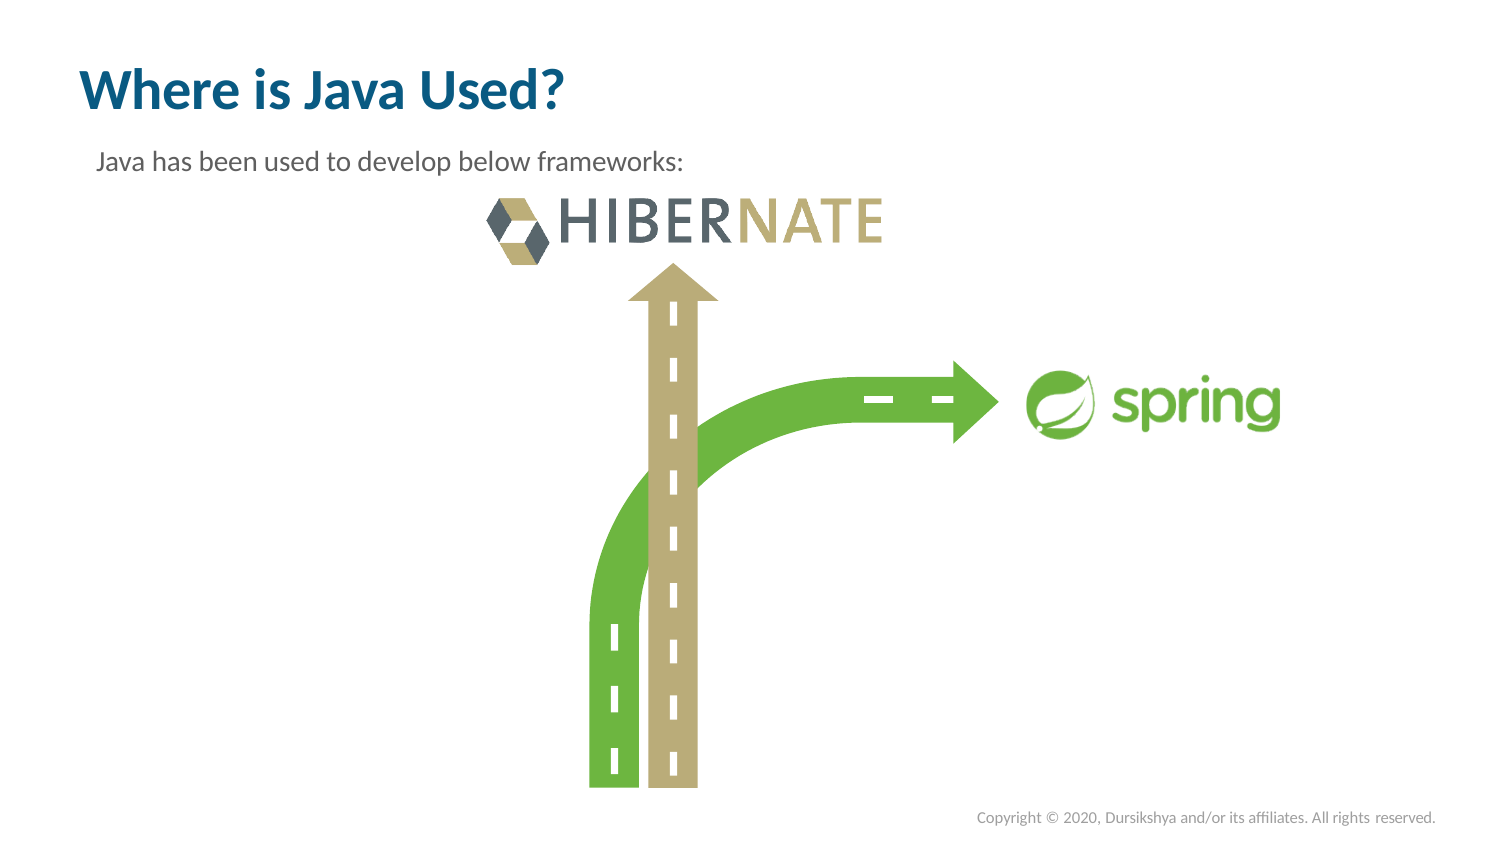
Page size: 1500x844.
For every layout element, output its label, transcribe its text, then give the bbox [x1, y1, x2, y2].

text_box Where is Java Used? [77, 49, 571, 122]
footer Copyright © 2020, Dursikshya and/or its affiliates. All rights reserved. [975, 802, 1454, 844]
text_box Java has been used to develop below frameworks: [93, 140, 691, 178]
text_box [1026, 370, 1281, 440]
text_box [466, 159, 1000, 789]
